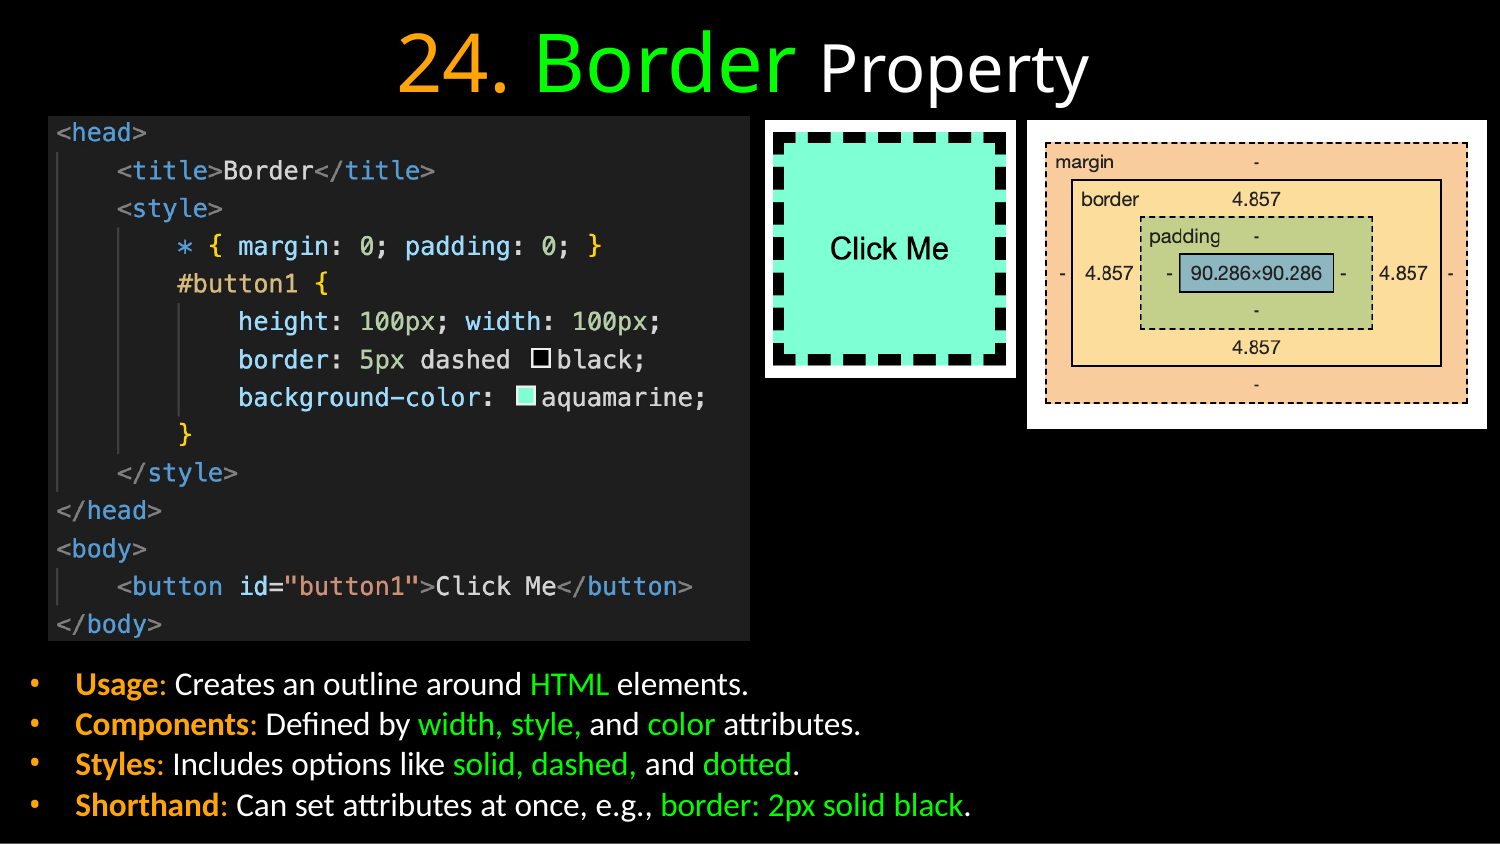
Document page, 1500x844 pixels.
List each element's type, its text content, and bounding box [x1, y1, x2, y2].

picture [765, 120, 1016, 378]
picture [48, 116, 751, 642]
picture [1027, 120, 1487, 429]
text_box Usage: Creates an outline around HTML elements. Components: Defined by width, style, and color attributes. Styles: Includes options like solid, dashed, and dotted. Shorthand: Can set attributes at once, e.g., border: 2px solid black. [26, 660, 984, 824]
title 24. Border Property [394, 8, 1107, 152]
